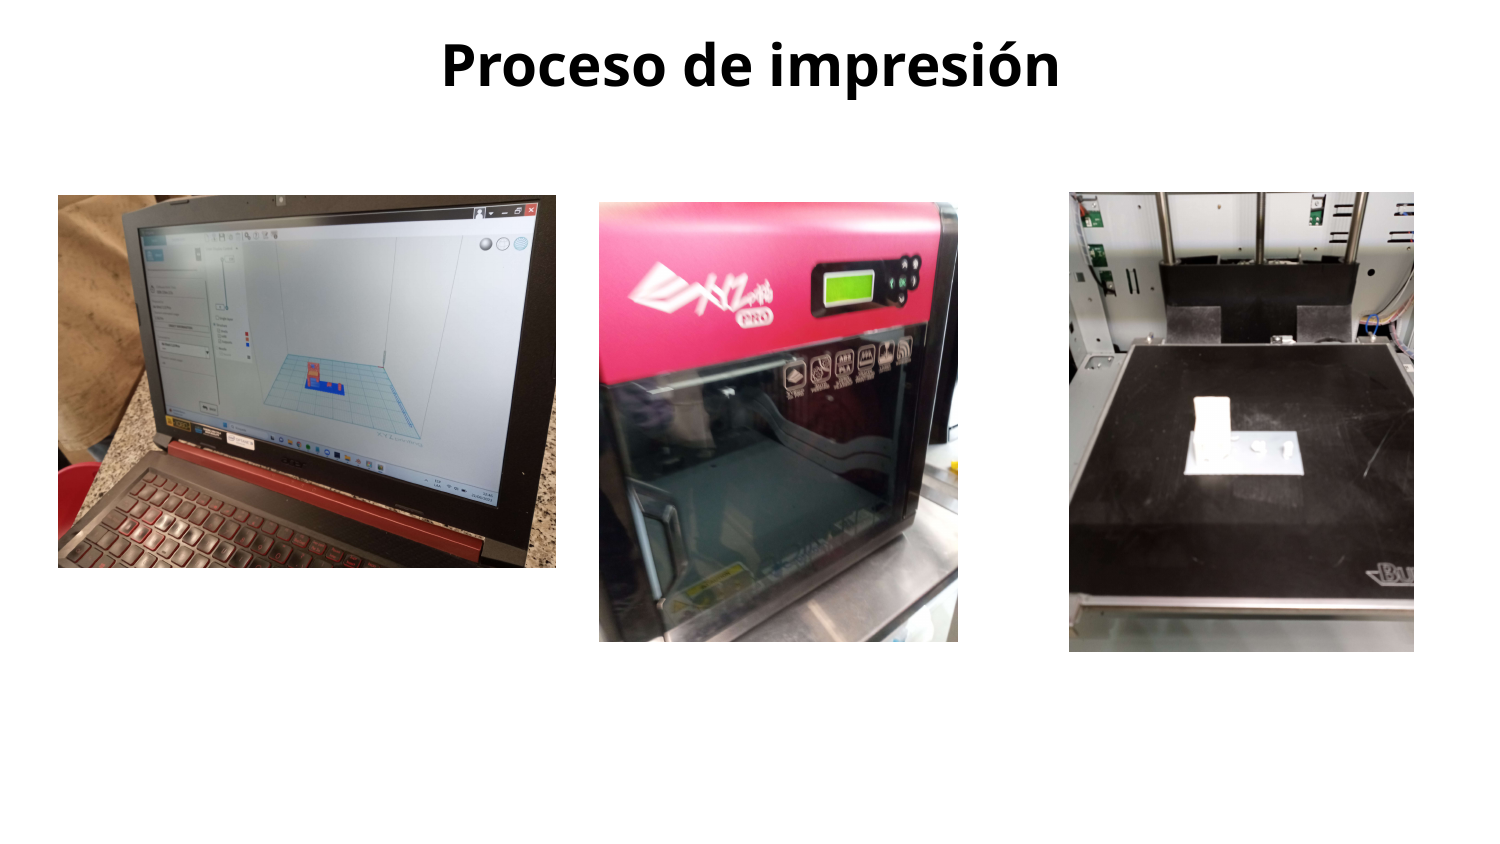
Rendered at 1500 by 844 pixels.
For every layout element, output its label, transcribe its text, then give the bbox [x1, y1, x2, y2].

picture [599, 202, 959, 642]
picture [58, 195, 556, 568]
picture [1069, 191, 1414, 652]
title Proceso de impresión [75, 67, 1427, 129]
